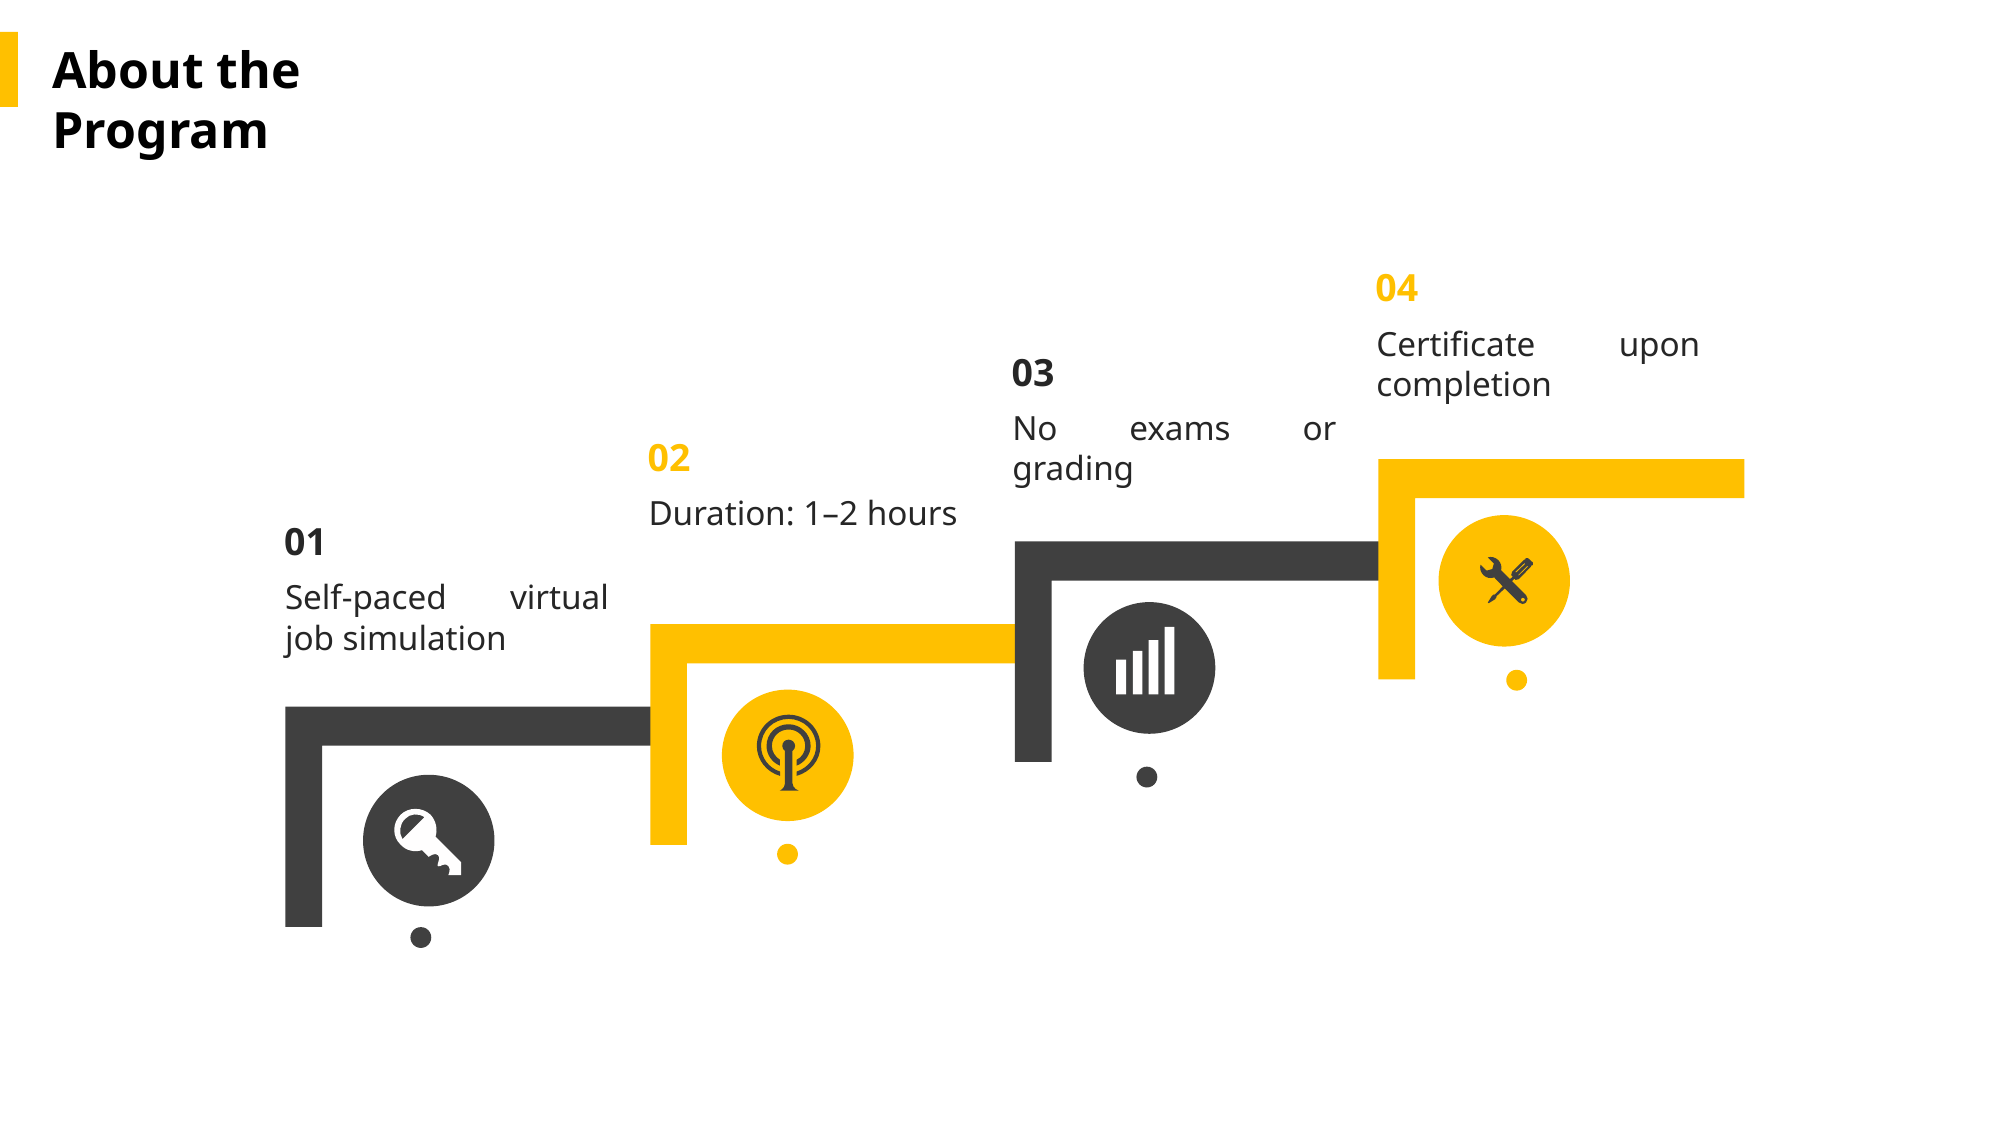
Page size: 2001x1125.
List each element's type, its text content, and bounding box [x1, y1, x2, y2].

text_box [1506, 669, 1528, 691]
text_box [269, 510, 625, 666]
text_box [1116, 626, 1175, 695]
text_box [1136, 766, 1158, 788]
text_box [1083, 602, 1216, 734]
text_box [756, 714, 821, 791]
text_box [1360, 256, 1716, 412]
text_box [996, 341, 1352, 496]
text_box [410, 927, 432, 948]
text_box [1014, 541, 1378, 762]
text_box [394, 808, 462, 876]
text_box [650, 624, 1014, 845]
text_box [777, 843, 798, 865]
text_box [1438, 515, 1570, 647]
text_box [632, 426, 988, 541]
text_box [363, 774, 495, 907]
text_box [0, 31, 19, 108]
text_box [721, 689, 854, 822]
text_box [1378, 459, 1745, 680]
text_box [285, 706, 650, 927]
text_box About the Program [37, 31, 473, 166]
text_box [1480, 556, 1533, 605]
